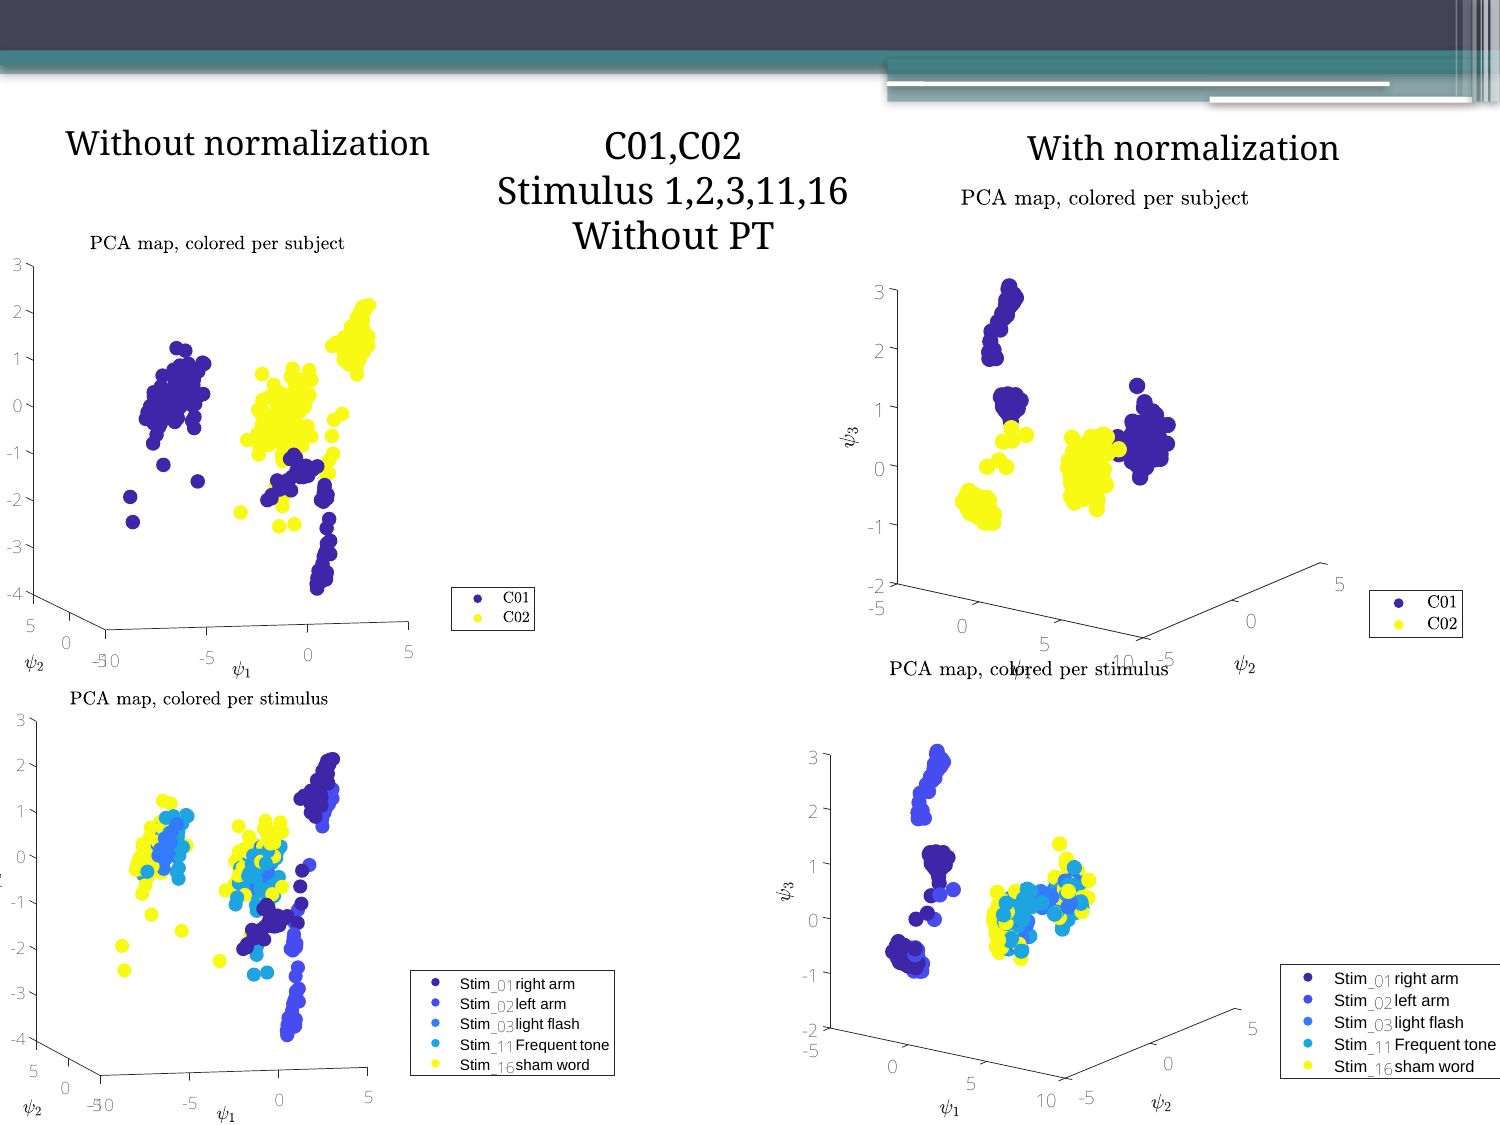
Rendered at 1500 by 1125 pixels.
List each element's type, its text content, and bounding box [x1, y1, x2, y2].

text_box Without normalization [41, 115, 455, 170]
text_box C01,C02 Stimulus 1,2,3,11,16 Without PT [478, 115, 869, 265]
text_box With normalization [977, 120, 1391, 172]
picture [761, 175, 1500, 1125]
picture [0, 224, 654, 1125]
